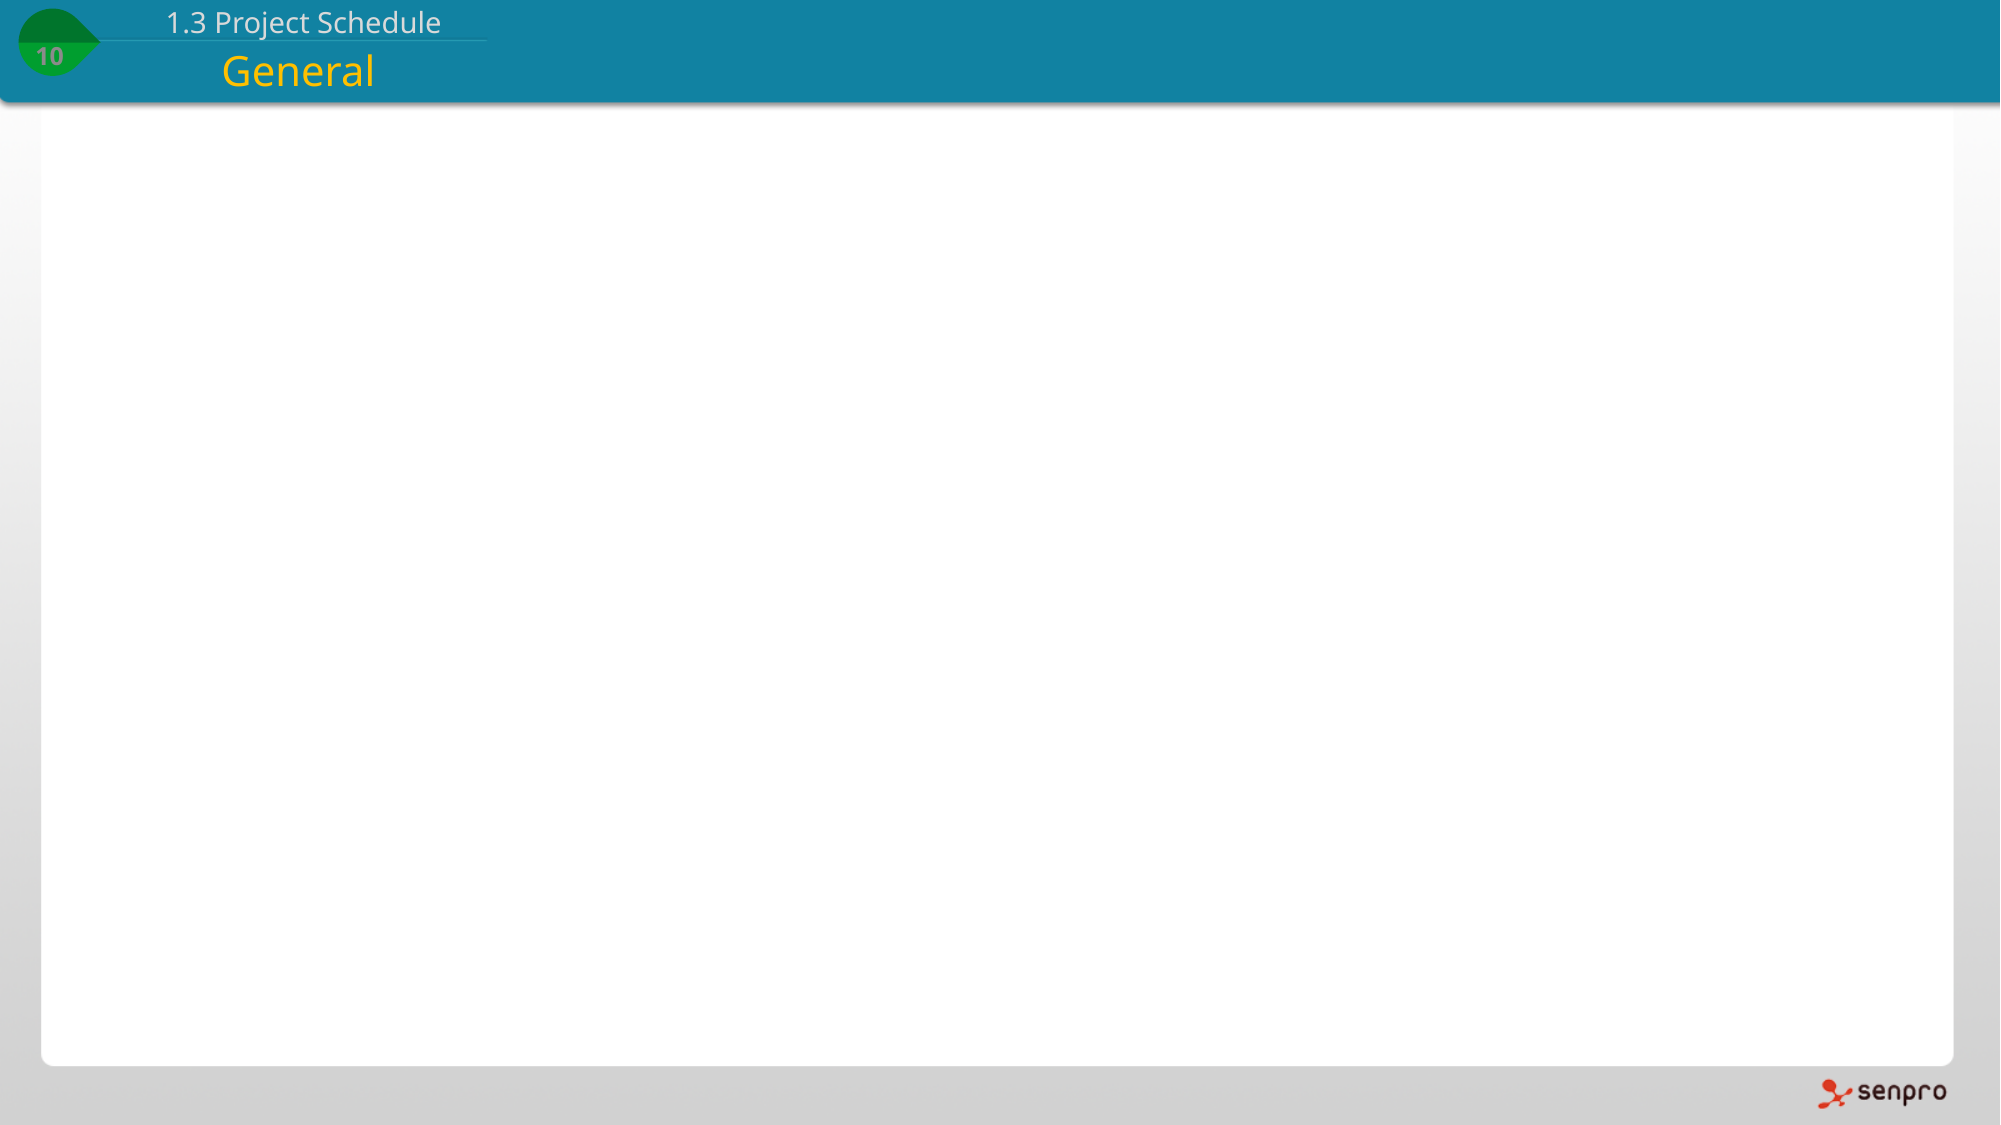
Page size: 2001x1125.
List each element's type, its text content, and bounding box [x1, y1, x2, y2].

list General [195, 31, 1942, 103]
title 1.3 Project Schedule [150, 0, 1075, 48]
picture [0, 0, 2000, 1125]
